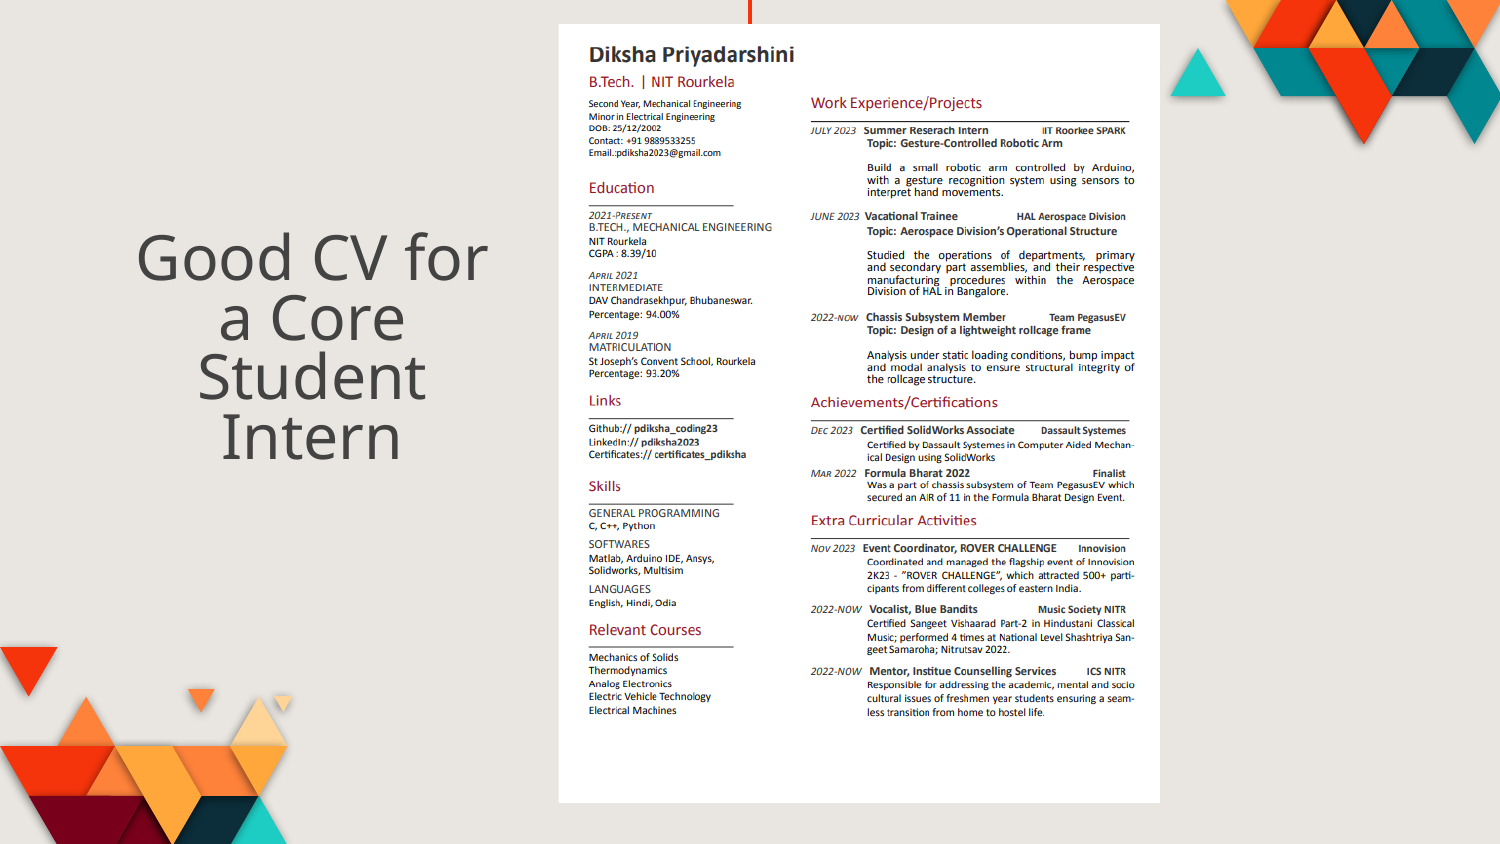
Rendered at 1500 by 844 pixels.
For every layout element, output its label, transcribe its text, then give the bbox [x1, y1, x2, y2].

title Good CV for a Core Student Intern [119, 233, 506, 456]
picture [558, 24, 1180, 819]
